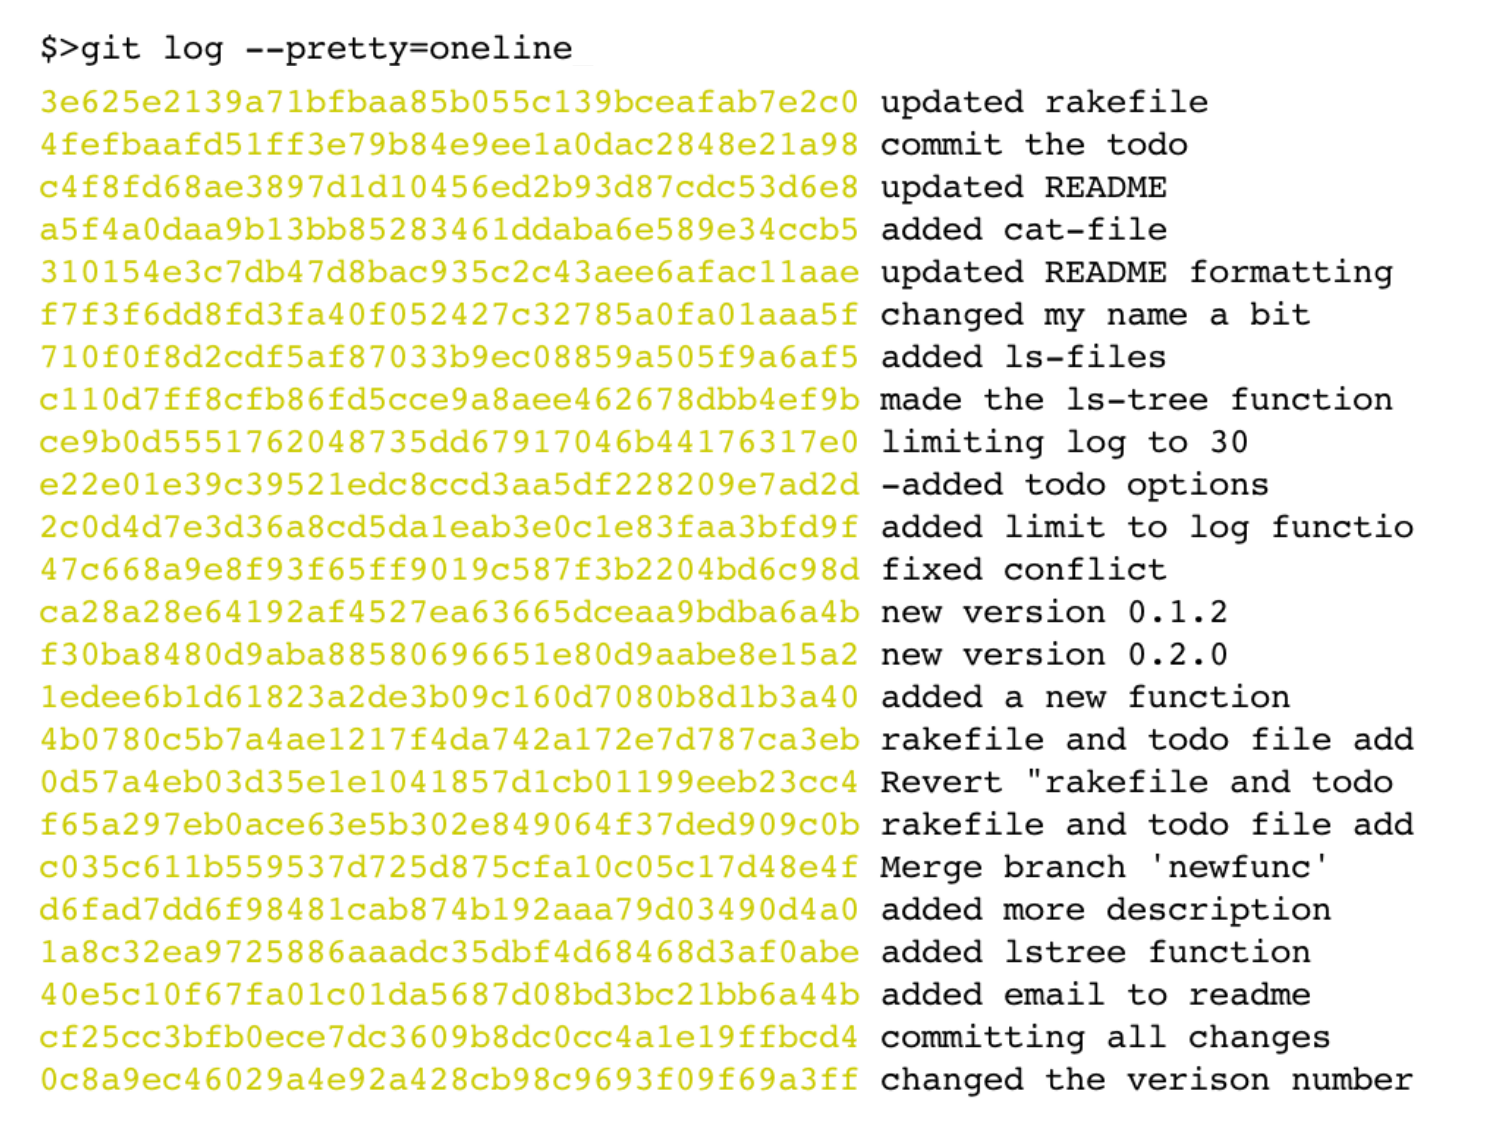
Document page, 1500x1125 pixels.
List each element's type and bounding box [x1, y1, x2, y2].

picture [39, 24, 714, 67]
picture [33, 83, 1420, 1107]
